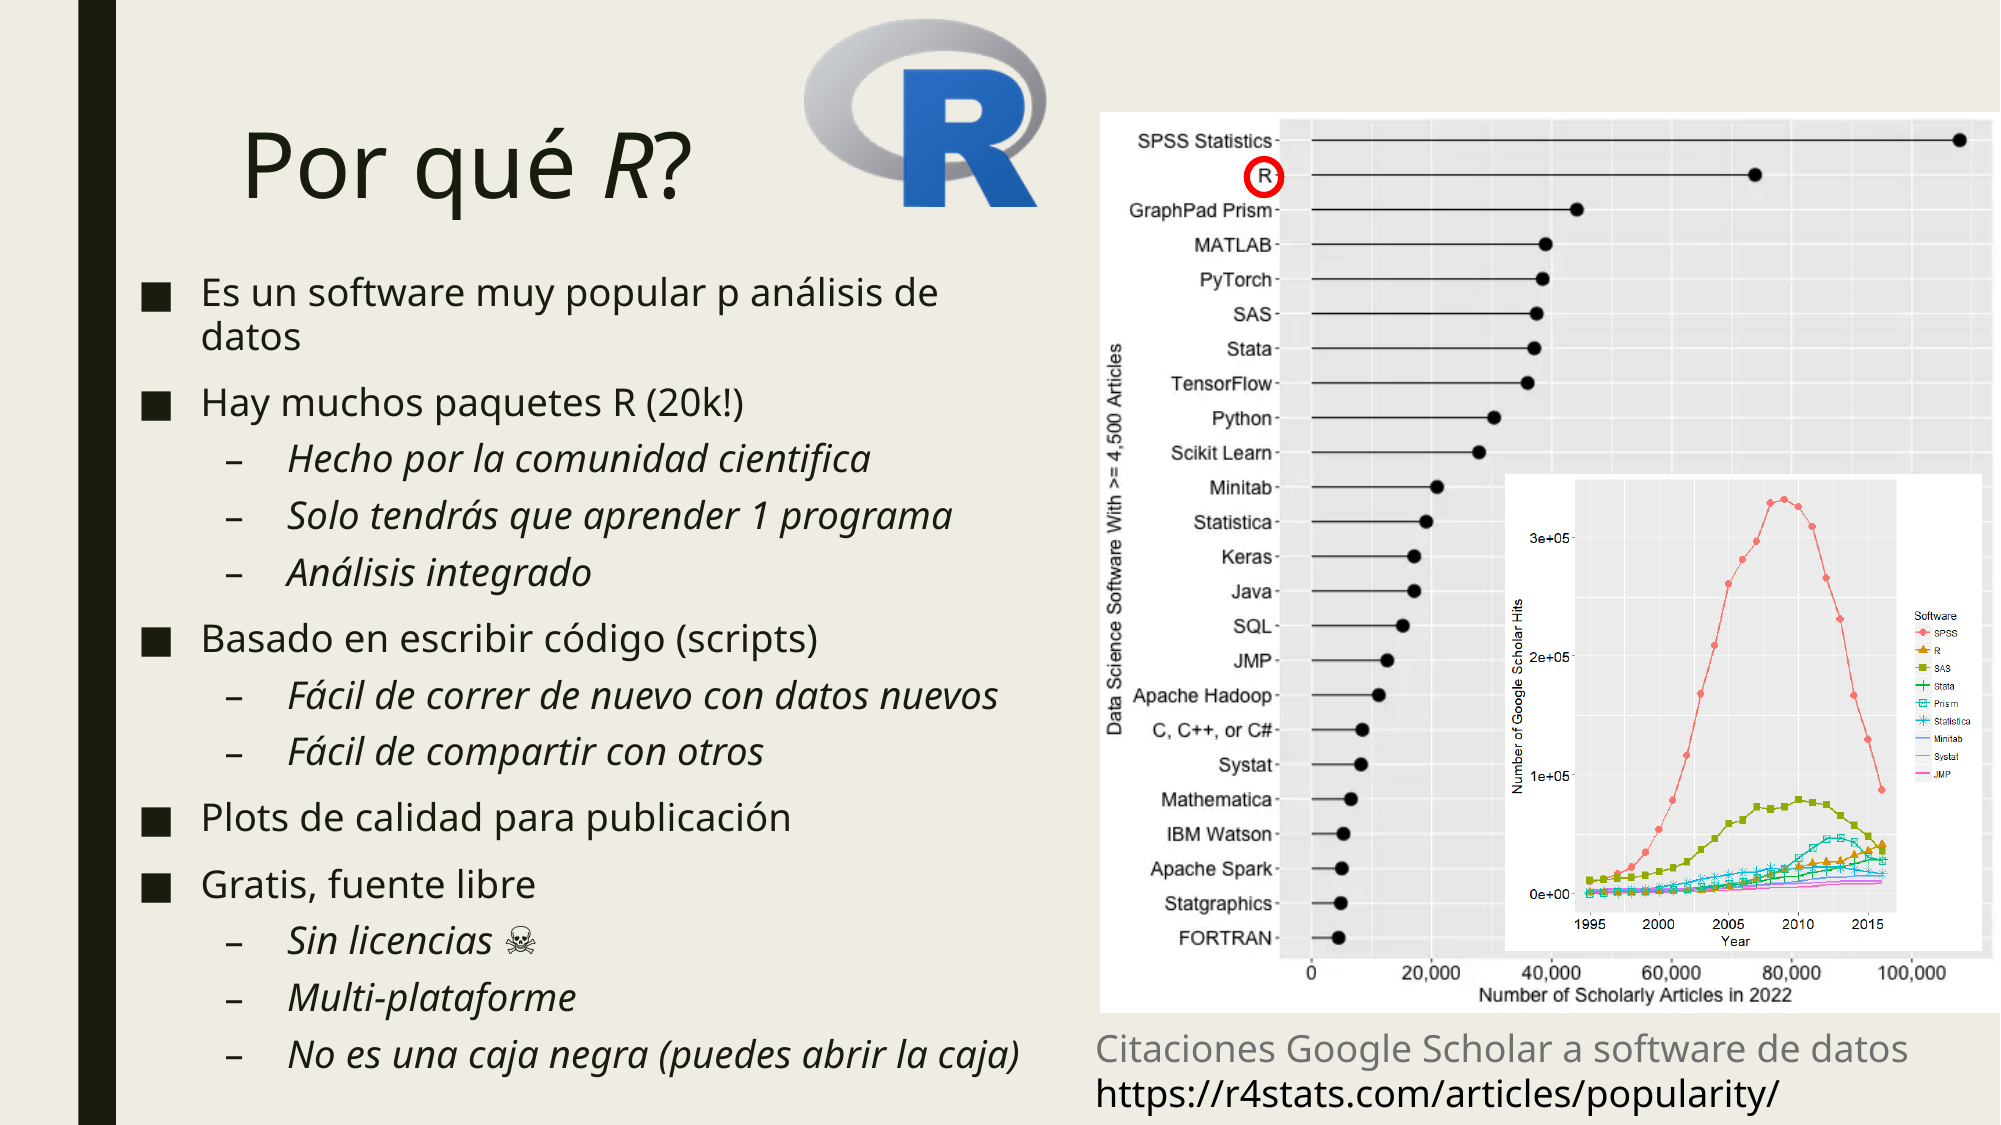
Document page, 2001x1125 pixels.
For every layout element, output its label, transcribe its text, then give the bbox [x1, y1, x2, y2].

text_box Citaciones Google Scholar a software de datos https://r4stats.com/articles/popularity/ [1080, 1018, 2000, 1123]
text_box Es un software muy popular p análisis de datos Hay muchos paquetes R (20k!) Hecho por la comunidad cientifica Solo tendrás que aprender 1 programa Análisis integrado Basado en escribir código (scripts) Fácil de correr de nuevo con datos nuevos Fácil de compartir con otros Plots de calidad para publicación Gratis, fuente libre Sin licencias ☠︎ Multi-plataforme No es una caja negra (puedes abrir la caja) [123, 264, 1046, 1095]
picture [804, 18, 1047, 207]
picture [1505, 474, 1982, 951]
title Por qué R? [225, 112, 1099, 357]
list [1099, 112, 2000, 1013]
